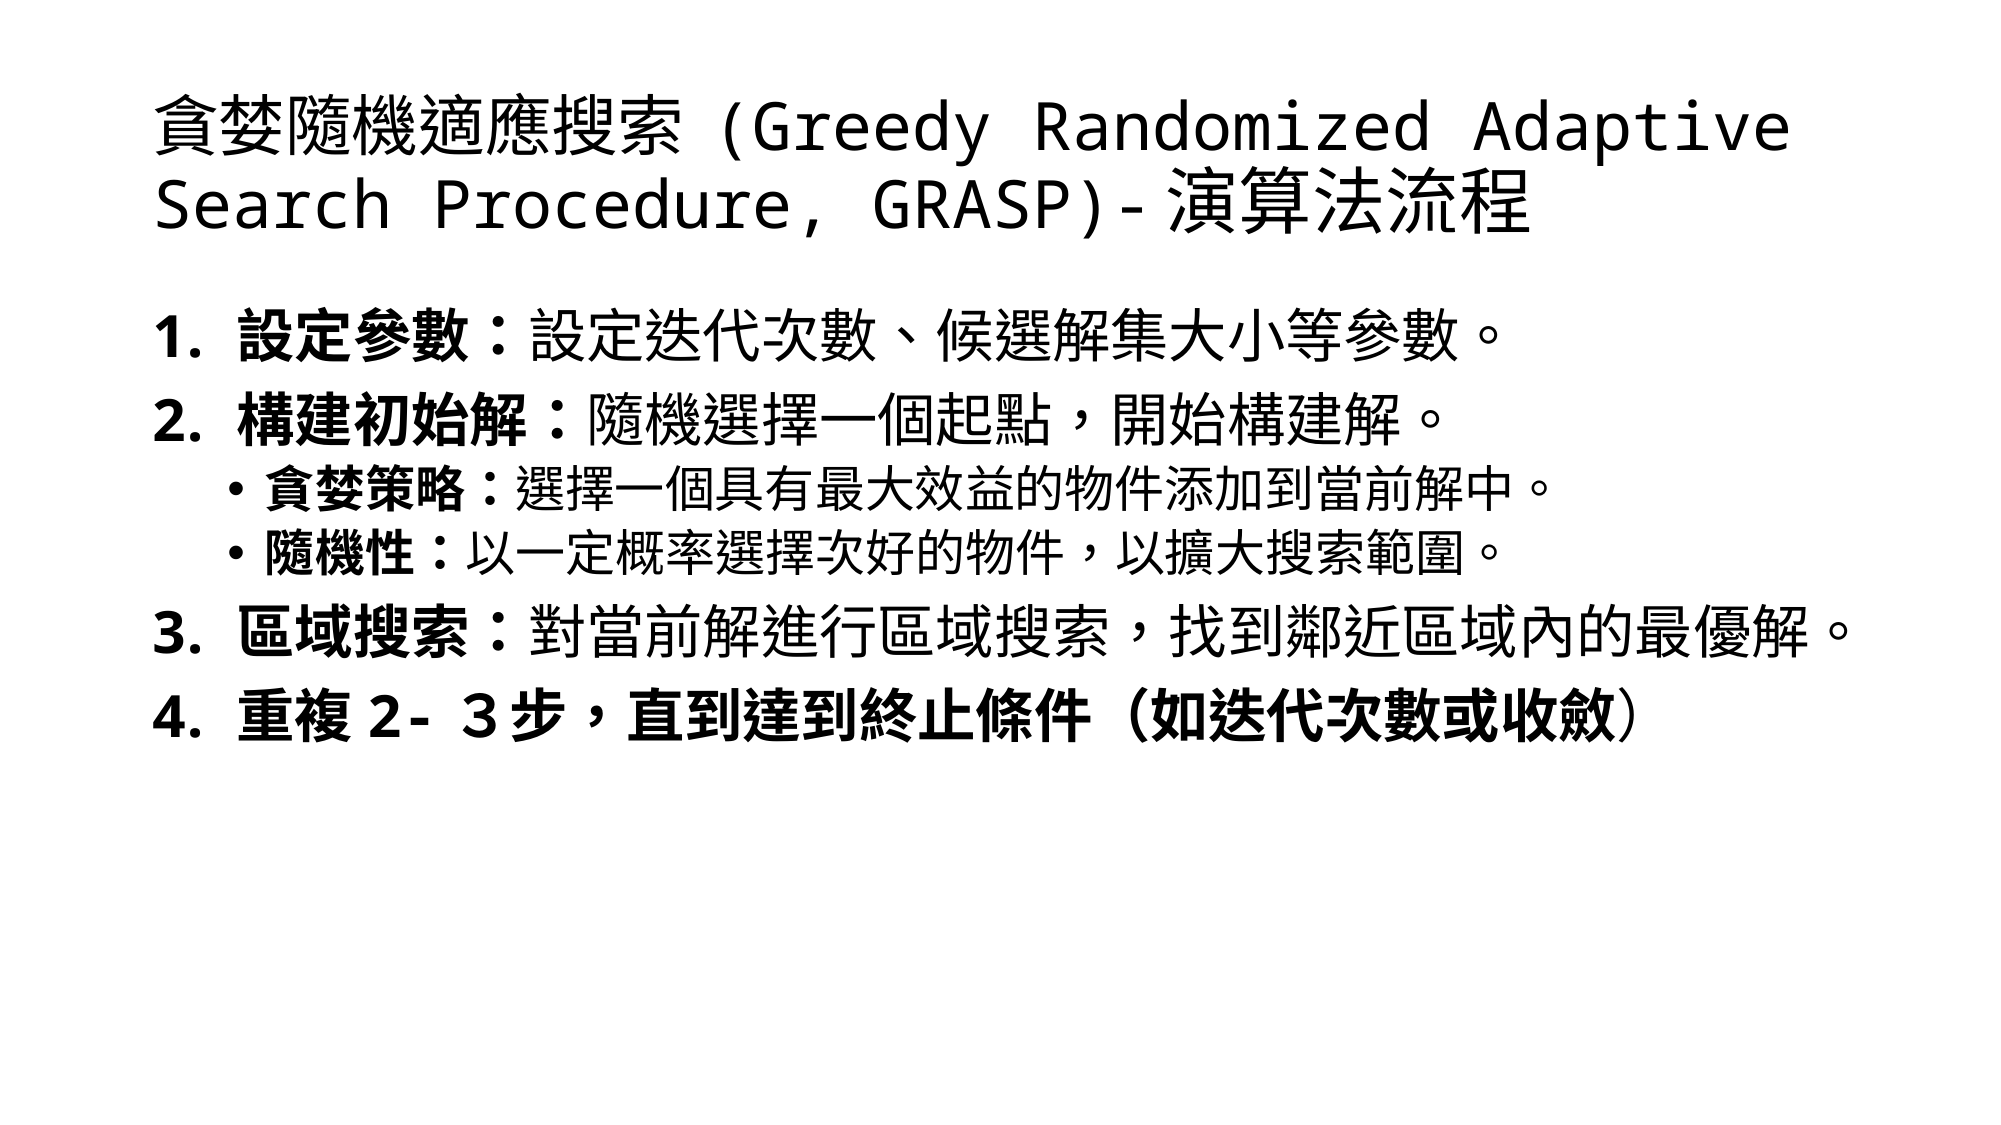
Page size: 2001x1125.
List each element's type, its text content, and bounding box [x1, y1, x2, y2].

title 貪婪隨機適應搜索 (Greedy Randomized Adaptive Search Procedure, GRASP)-演算法流程 [137, 59, 1863, 278]
list 設定參數：設定迭代次數、候選解集大小等參數。 構建初始解：隨機選擇一個起點，開始構建解。 貪婪策略：選擇一個具有最大效益的物件添加到當前解中。 隨機性：以一定概率選擇次好的物件，以擴大搜索範圍。 區域搜索：對當前解進行區域搜索，找到鄰近區域內的最優解。 重複2-３步，直到達到終止條件（如迭代次數或收斂） [137, 299, 1863, 1014]
